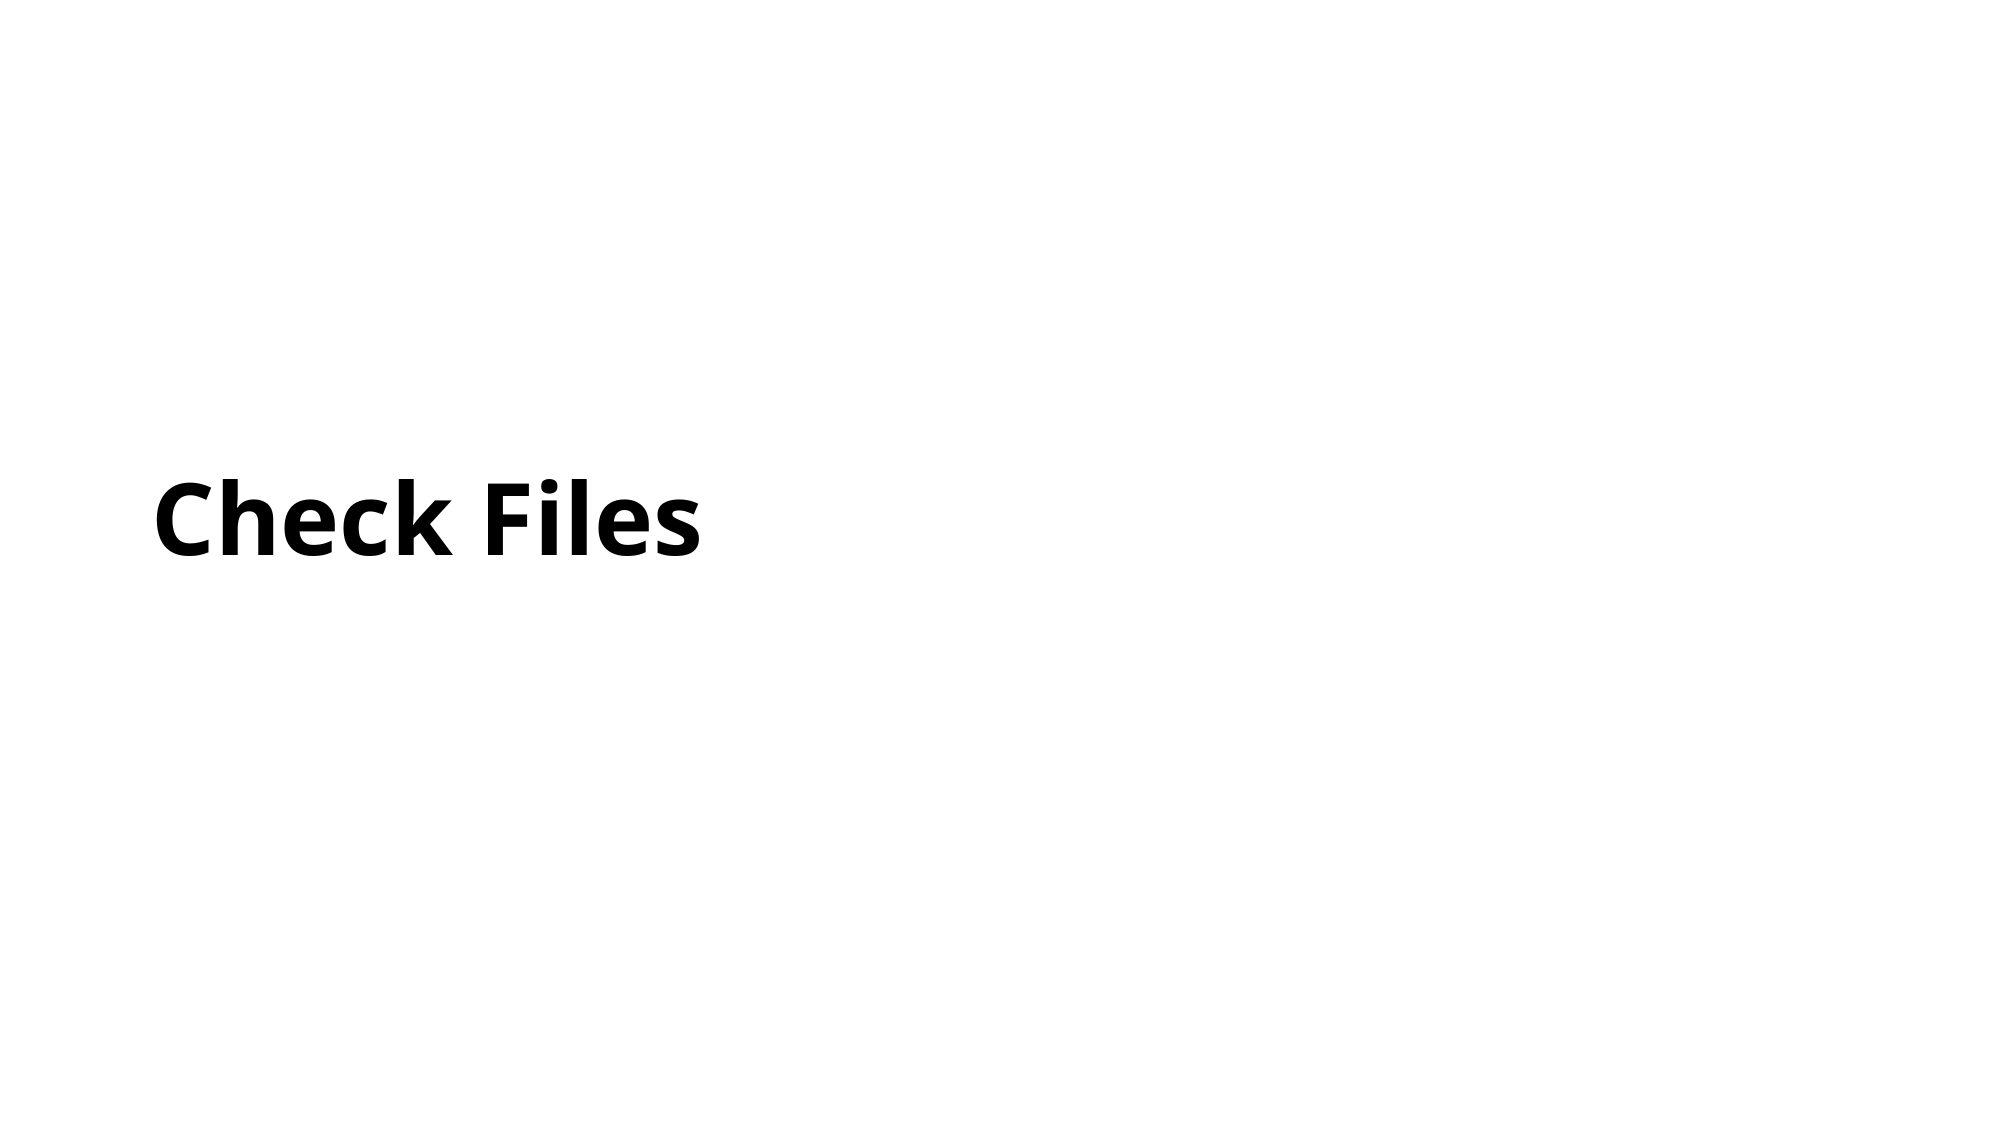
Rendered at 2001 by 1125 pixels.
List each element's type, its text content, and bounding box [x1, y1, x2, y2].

title Check Files [136, 280, 1862, 750]
